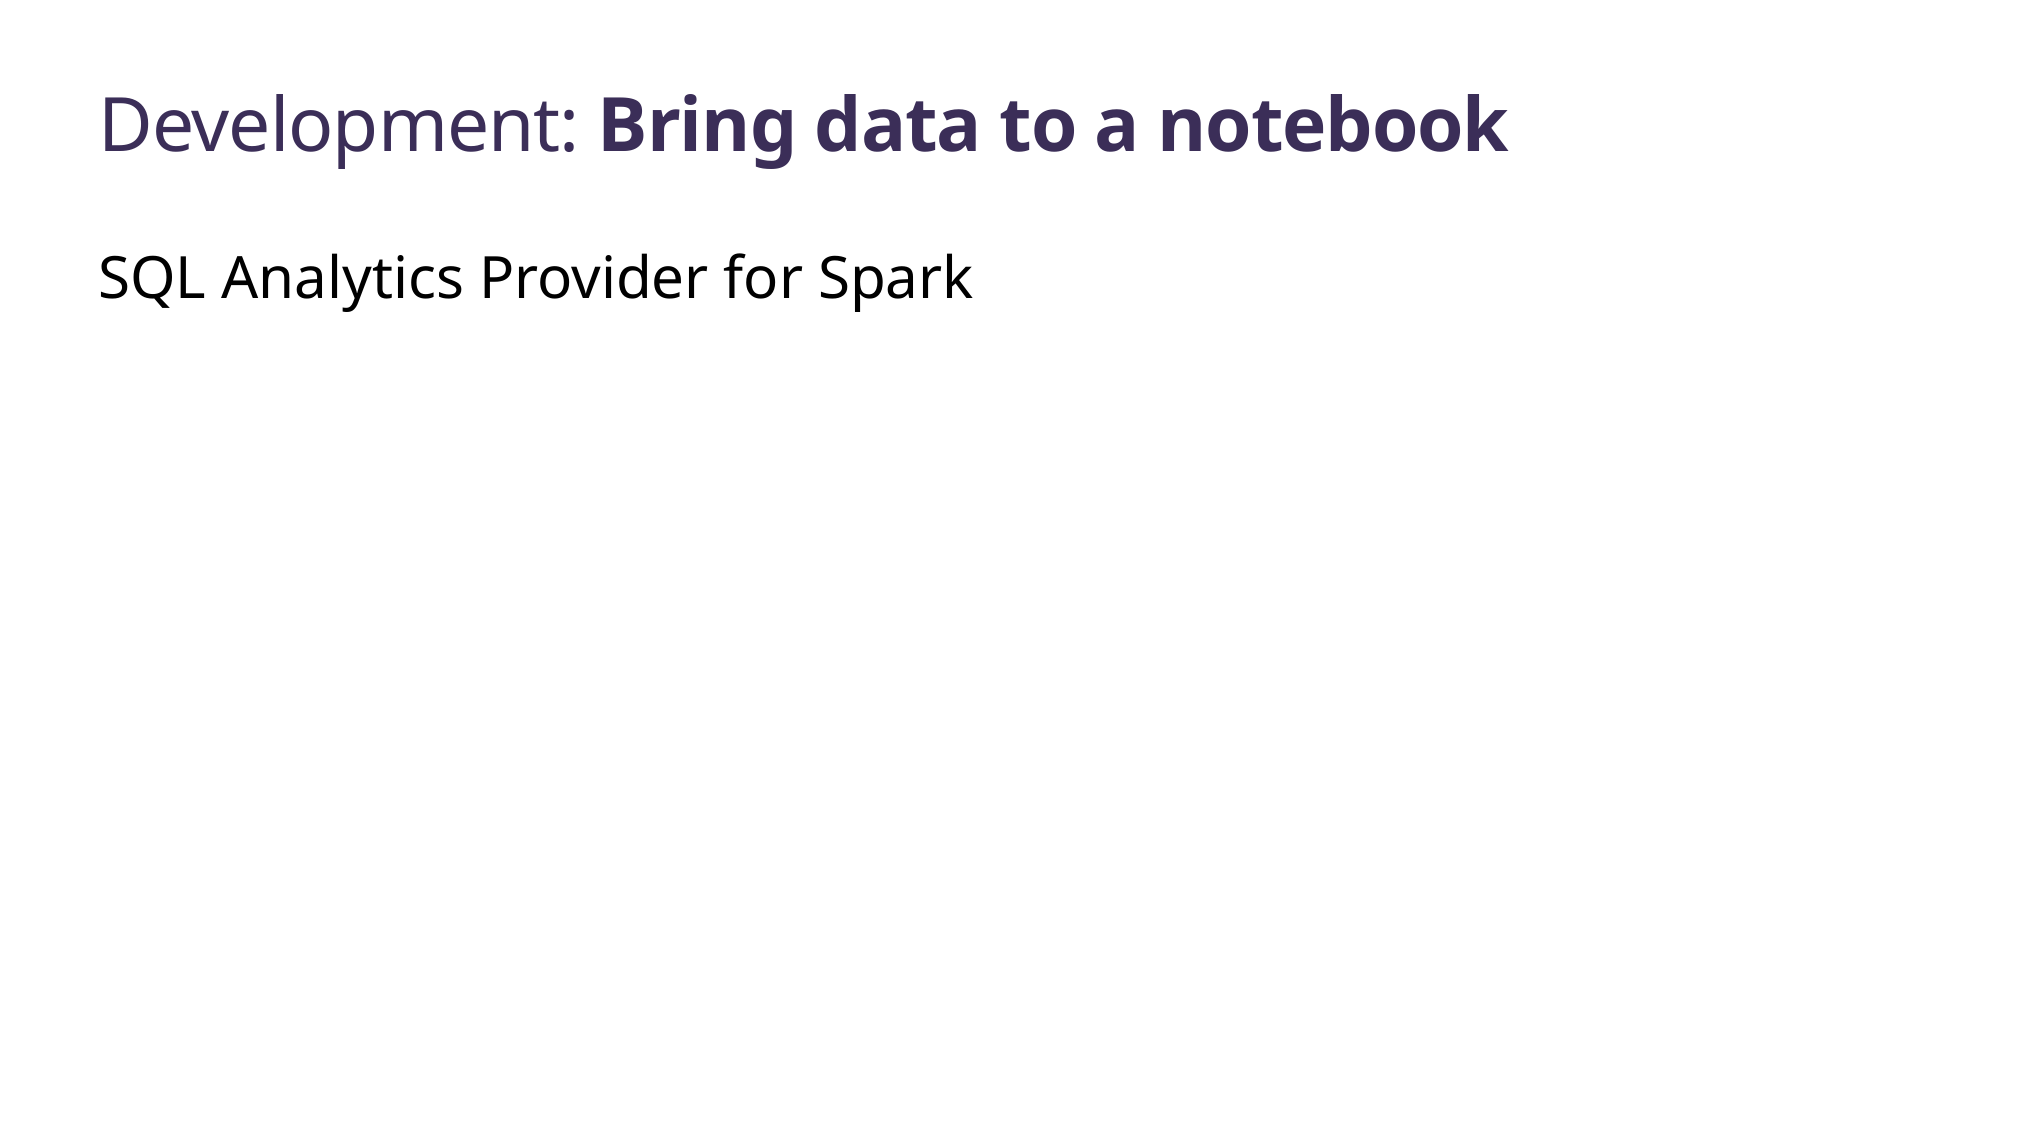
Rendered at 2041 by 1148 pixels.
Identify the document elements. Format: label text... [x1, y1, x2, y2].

list SQL Analytics Provider for Spark [98, 240, 1942, 311]
title Development: Bring data to a notebook [98, 76, 1943, 170]
